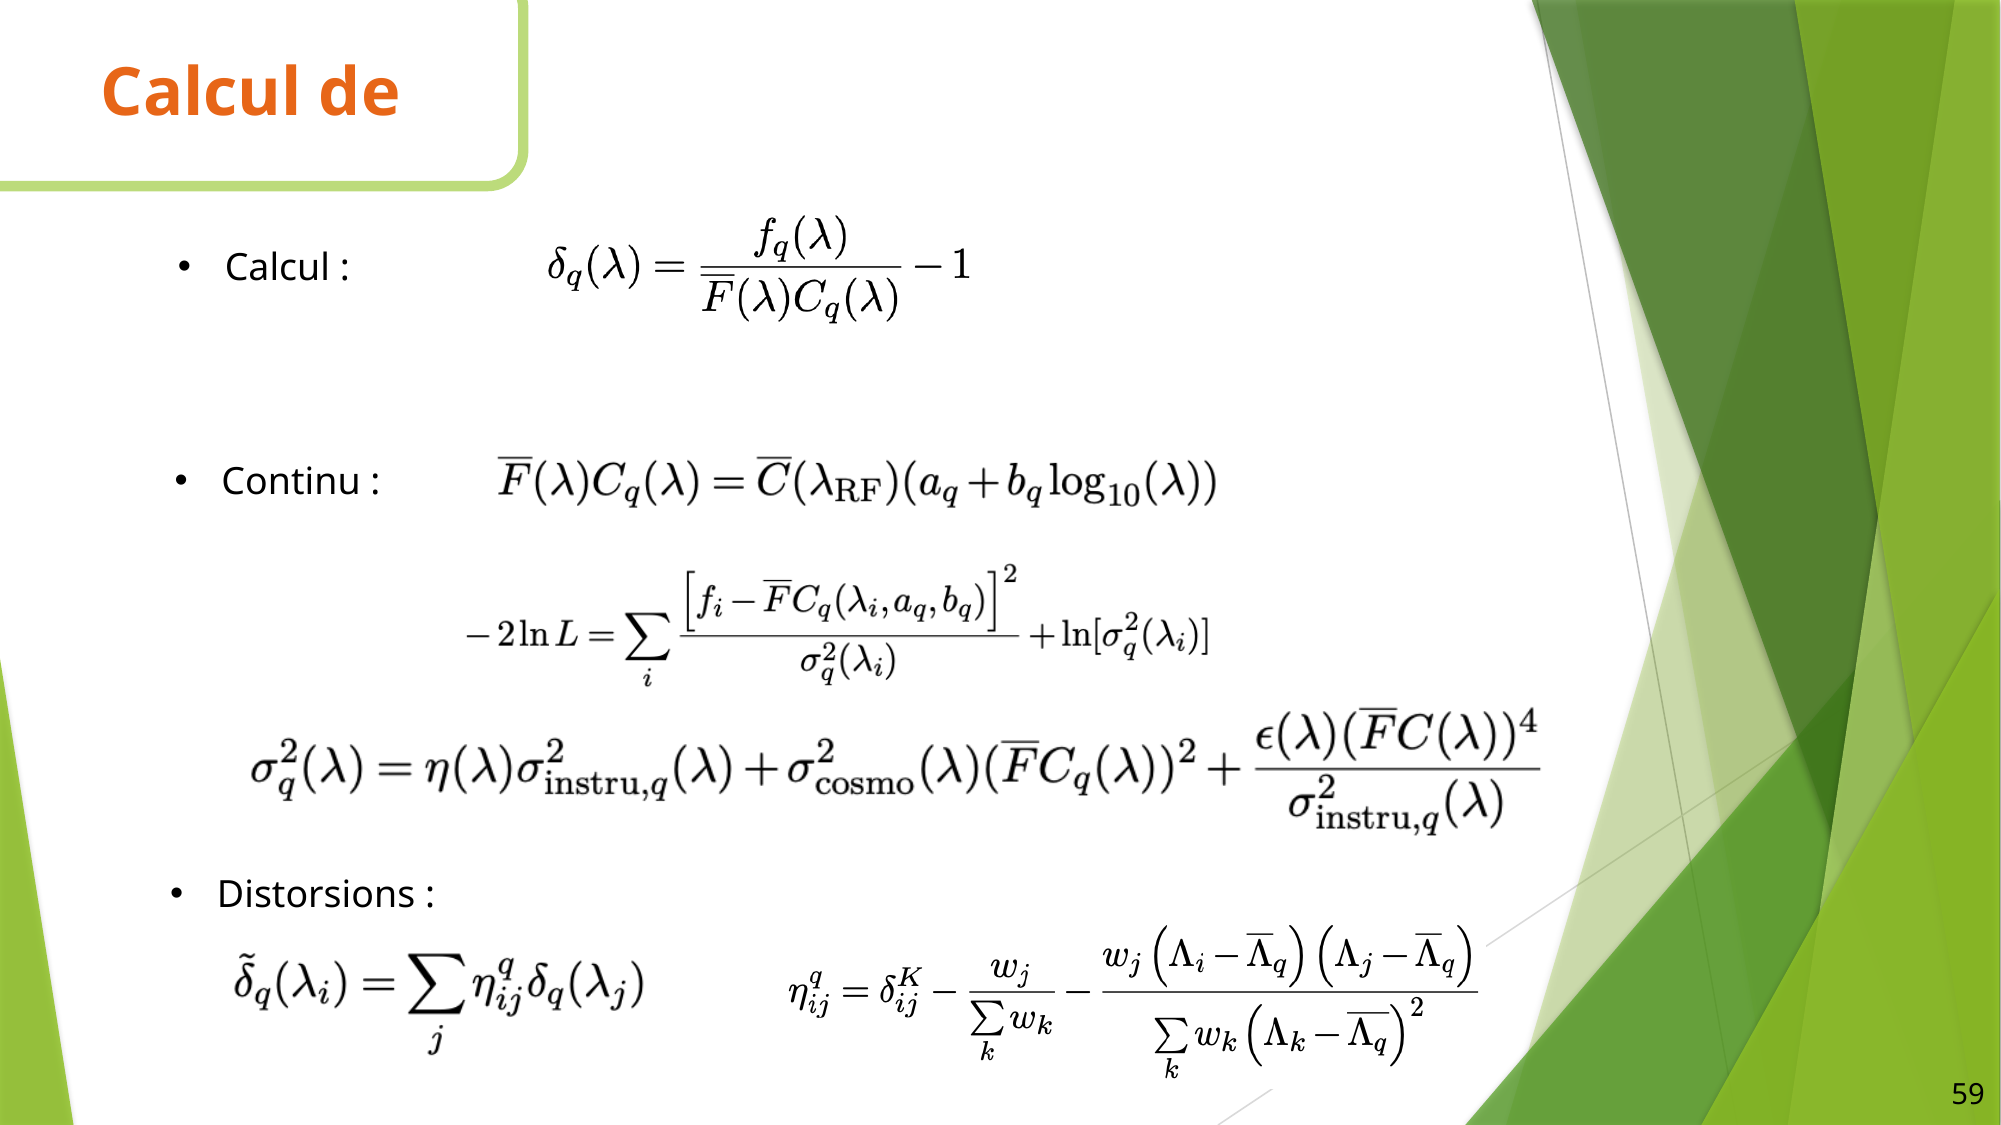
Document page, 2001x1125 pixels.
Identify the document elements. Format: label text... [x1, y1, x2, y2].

picture [466, 436, 1230, 526]
picture [535, 195, 979, 337]
text_box [0, 0, 525, 188]
picture [212, 933, 653, 1066]
text_box Calcul : [163, 235, 366, 296]
text_box Distorsions : [155, 862, 451, 923]
picture [241, 555, 1551, 848]
picture [776, 909, 1486, 1090]
text_box Continu : [159, 449, 396, 510]
slide_number 59 [1887, 1065, 2000, 1125]
